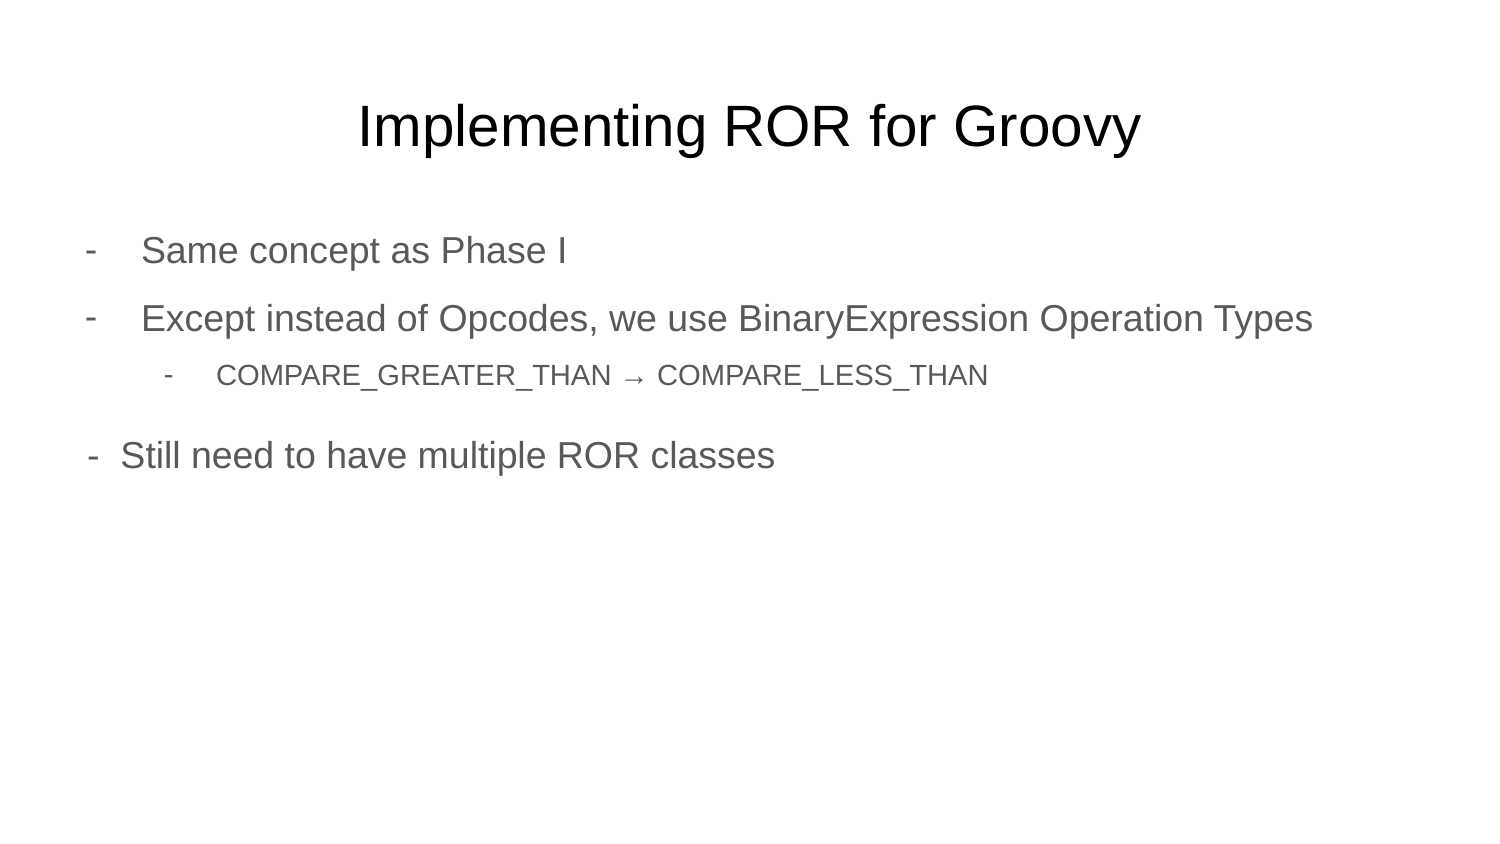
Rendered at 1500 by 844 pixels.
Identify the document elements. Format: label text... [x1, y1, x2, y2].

title Implementing ROR for Groovy [51, 72, 1449, 167]
list Same concept as Phase I Except instead of Opcodes, we use BinaryExpression Operation Types COMPARE_GREATER_THAN → COMPARE_LESS_THAN - Still need to have multiple ROR classes [51, 189, 1449, 750]
